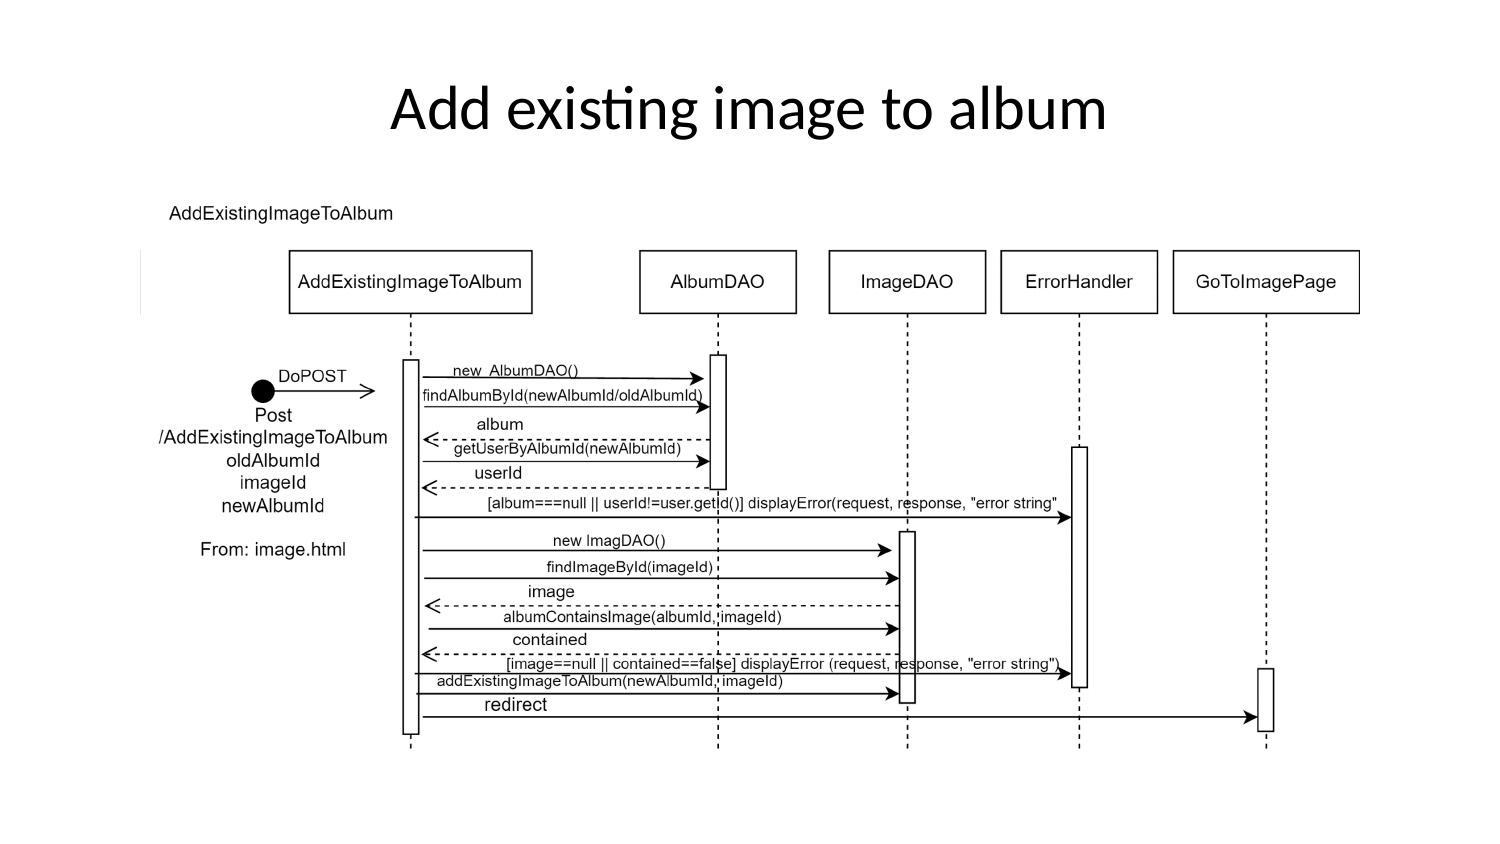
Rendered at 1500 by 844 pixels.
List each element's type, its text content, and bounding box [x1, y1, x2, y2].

picture [140, 189, 1360, 753]
title Add existing image to album [75, 33, 1425, 175]
